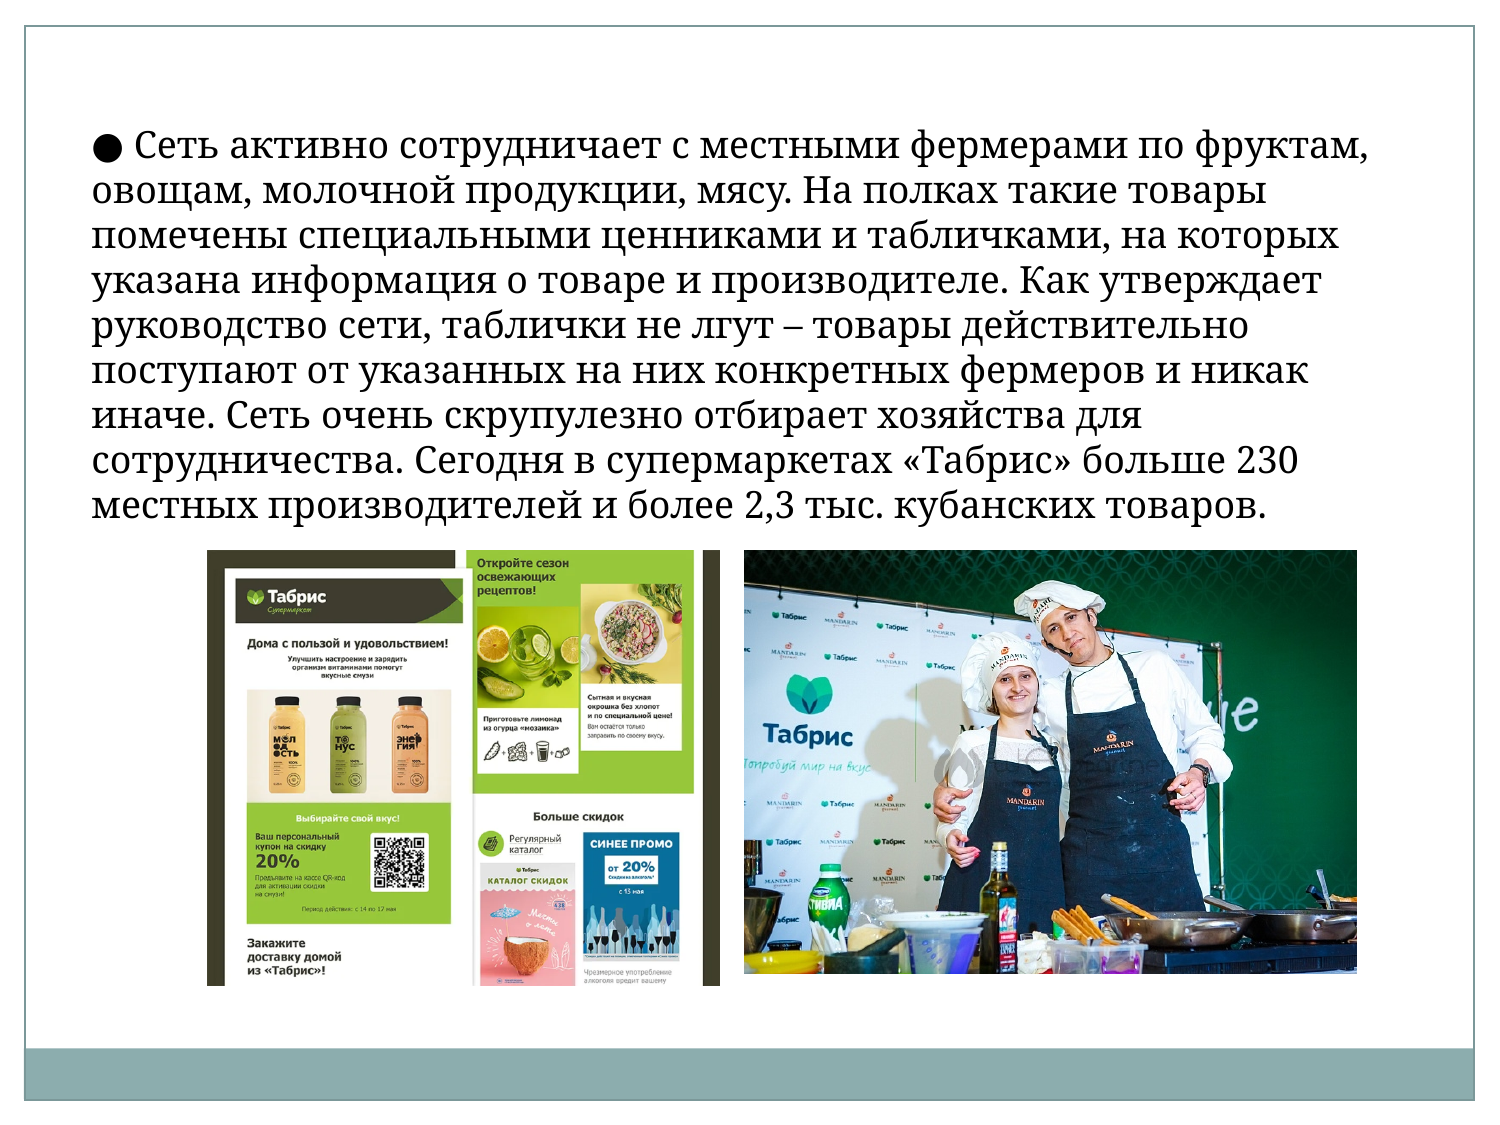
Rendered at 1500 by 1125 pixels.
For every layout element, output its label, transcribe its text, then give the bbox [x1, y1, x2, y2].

text_box ● Сеть активно сотрудничает с местными фермерами по фруктам, овощам, молочной продукции, мясу. На полках такие товары помечены специальными ценниками и табличками, на которых указана информация о товаре и производителе. Как утверждает руководство сети, таблички не лгут – товары действительно поступают от указанных на них конкретных фермеров и никак иначе. Сеть очень скрупулезно отбирает хозяйства для сотрудничества. Сегодня в супермаркетах «Табрис» больше 230 местных производителей и более 2,3 тыс. кубанских товаров. [76, 113, 1412, 534]
picture [207, 550, 721, 986]
picture [743, 550, 1357, 974]
